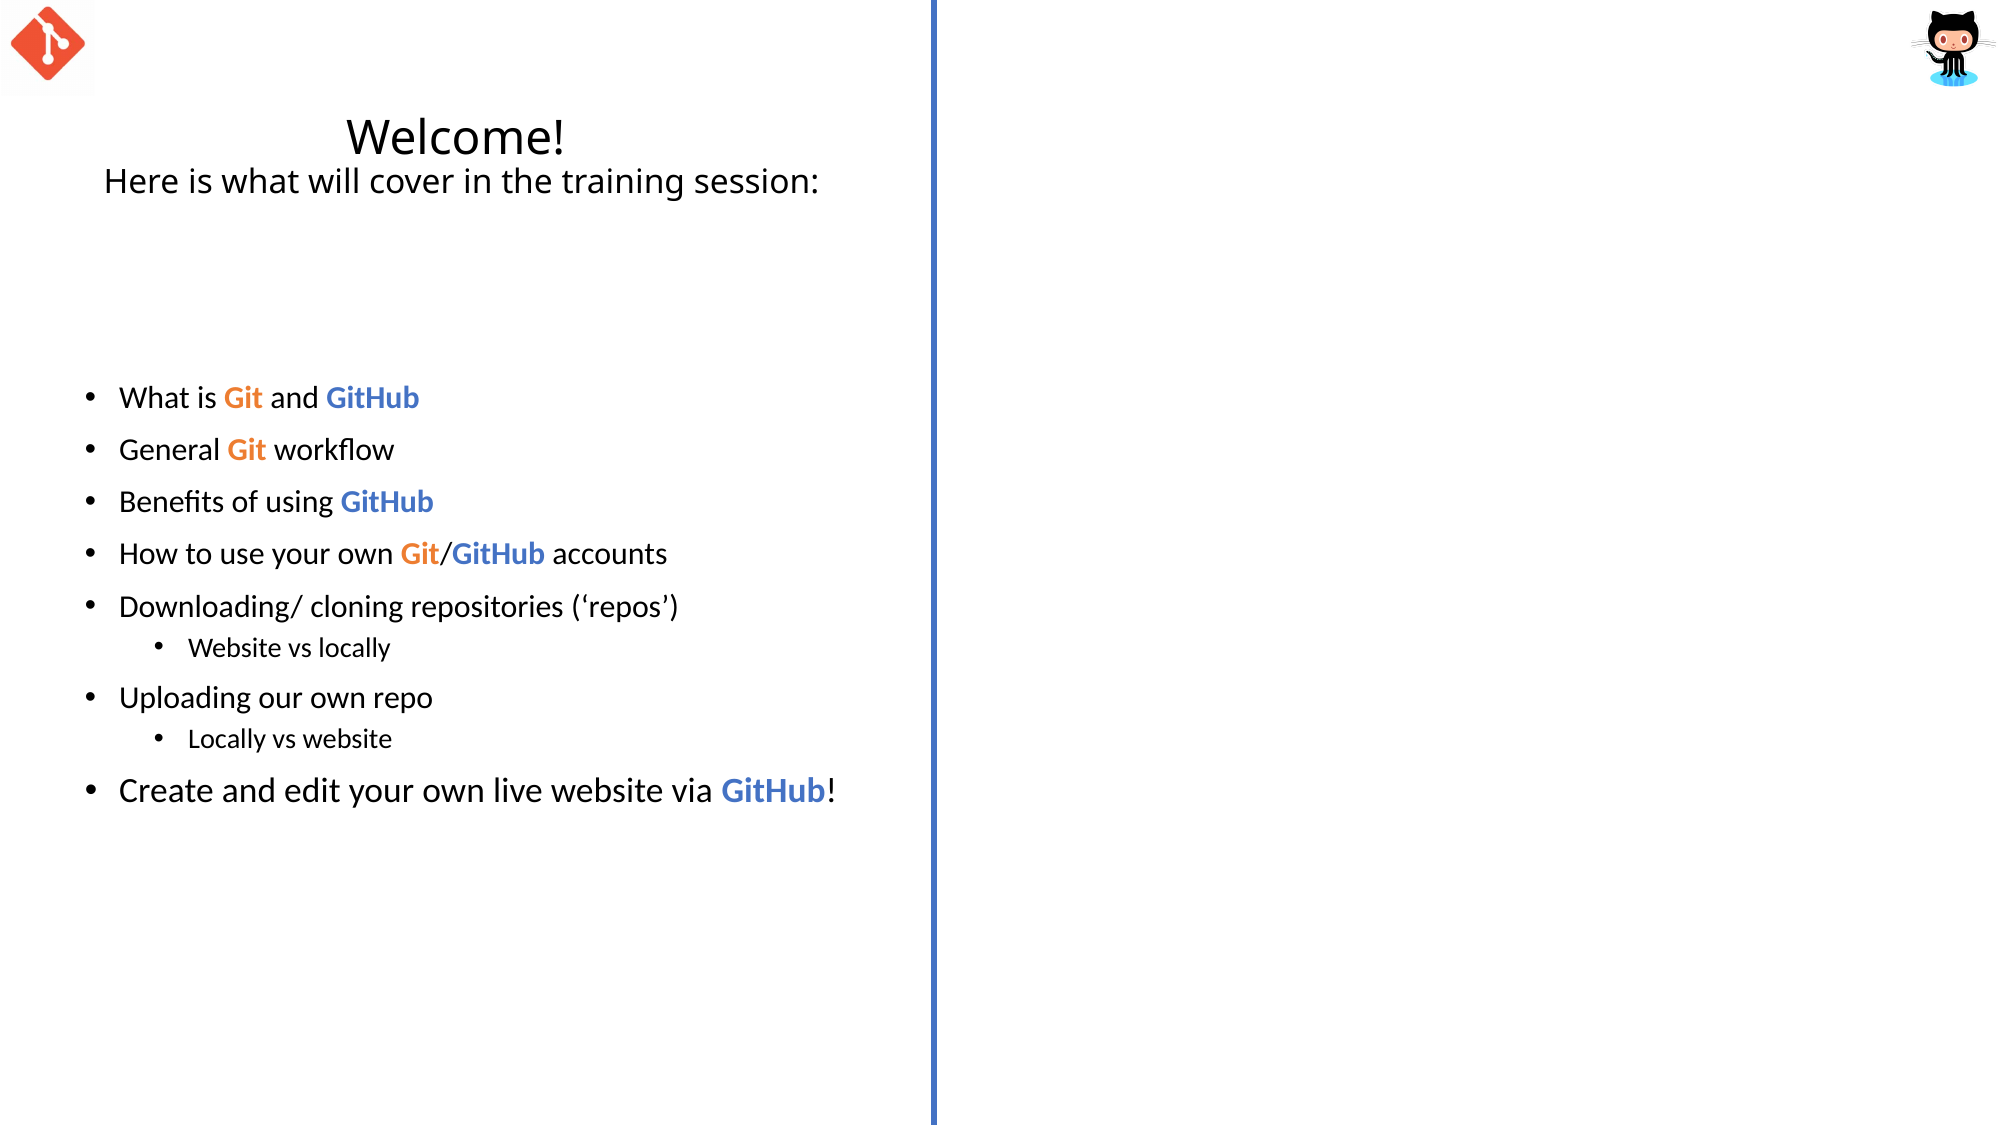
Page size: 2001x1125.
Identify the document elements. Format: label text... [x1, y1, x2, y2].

text_box What is Git and GitHub General Git workflow Benefits of using GitHub How to use your own Git/GitHub accounts Downloading/ cloning repositories (‘repos’) Website vs locally Uploading our own repo Locally vs website Create and edit your own live website via GitHub! [69, 373, 855, 850]
title Welcome! Here is what will cover in the training session: [69, 93, 855, 220]
picture [1, 0, 95, 96]
picture [1905, 0, 2000, 94]
